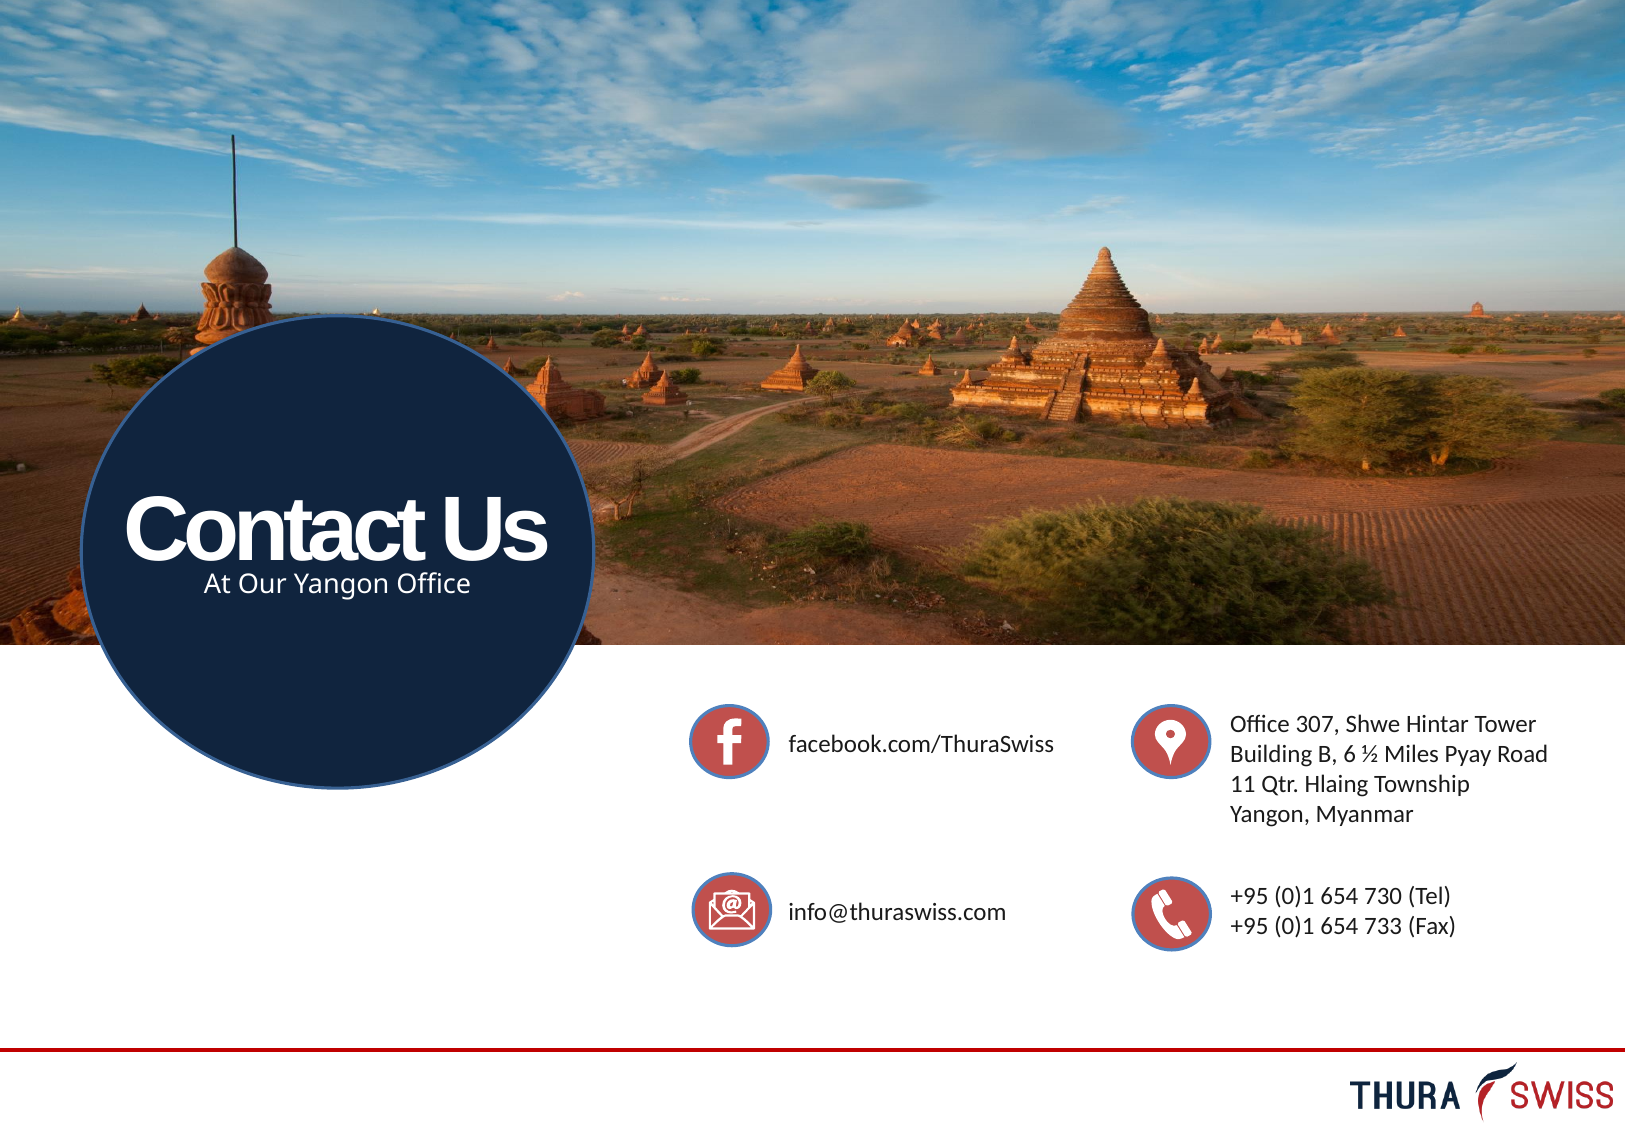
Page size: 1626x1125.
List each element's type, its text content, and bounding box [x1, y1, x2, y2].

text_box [690, 705, 769, 778]
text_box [1132, 705, 1211, 778]
text_box info@thuraswiss.com [775, 888, 1023, 933]
picture [0, 0, 1625, 645]
text_box +95 (0)1 654 730 (Tel) +95 (0)1 654 733 (Fax) [1215, 872, 1472, 947]
text_box Contact Us At Our Yangon Office [106, 655, 569, 789]
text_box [1132, 877, 1211, 951]
text_box Office 307, Shwe Hintar Tower Building B, 6 ½ Miles Pyay Road 11 Qtr. Hlaing Township Yangon, Myanmar [1215, 699, 1565, 835]
picture [1350, 1062, 1613, 1123]
text_box facebook.com/ThuraSwiss [773, 720, 1070, 765]
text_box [692, 873, 771, 946]
